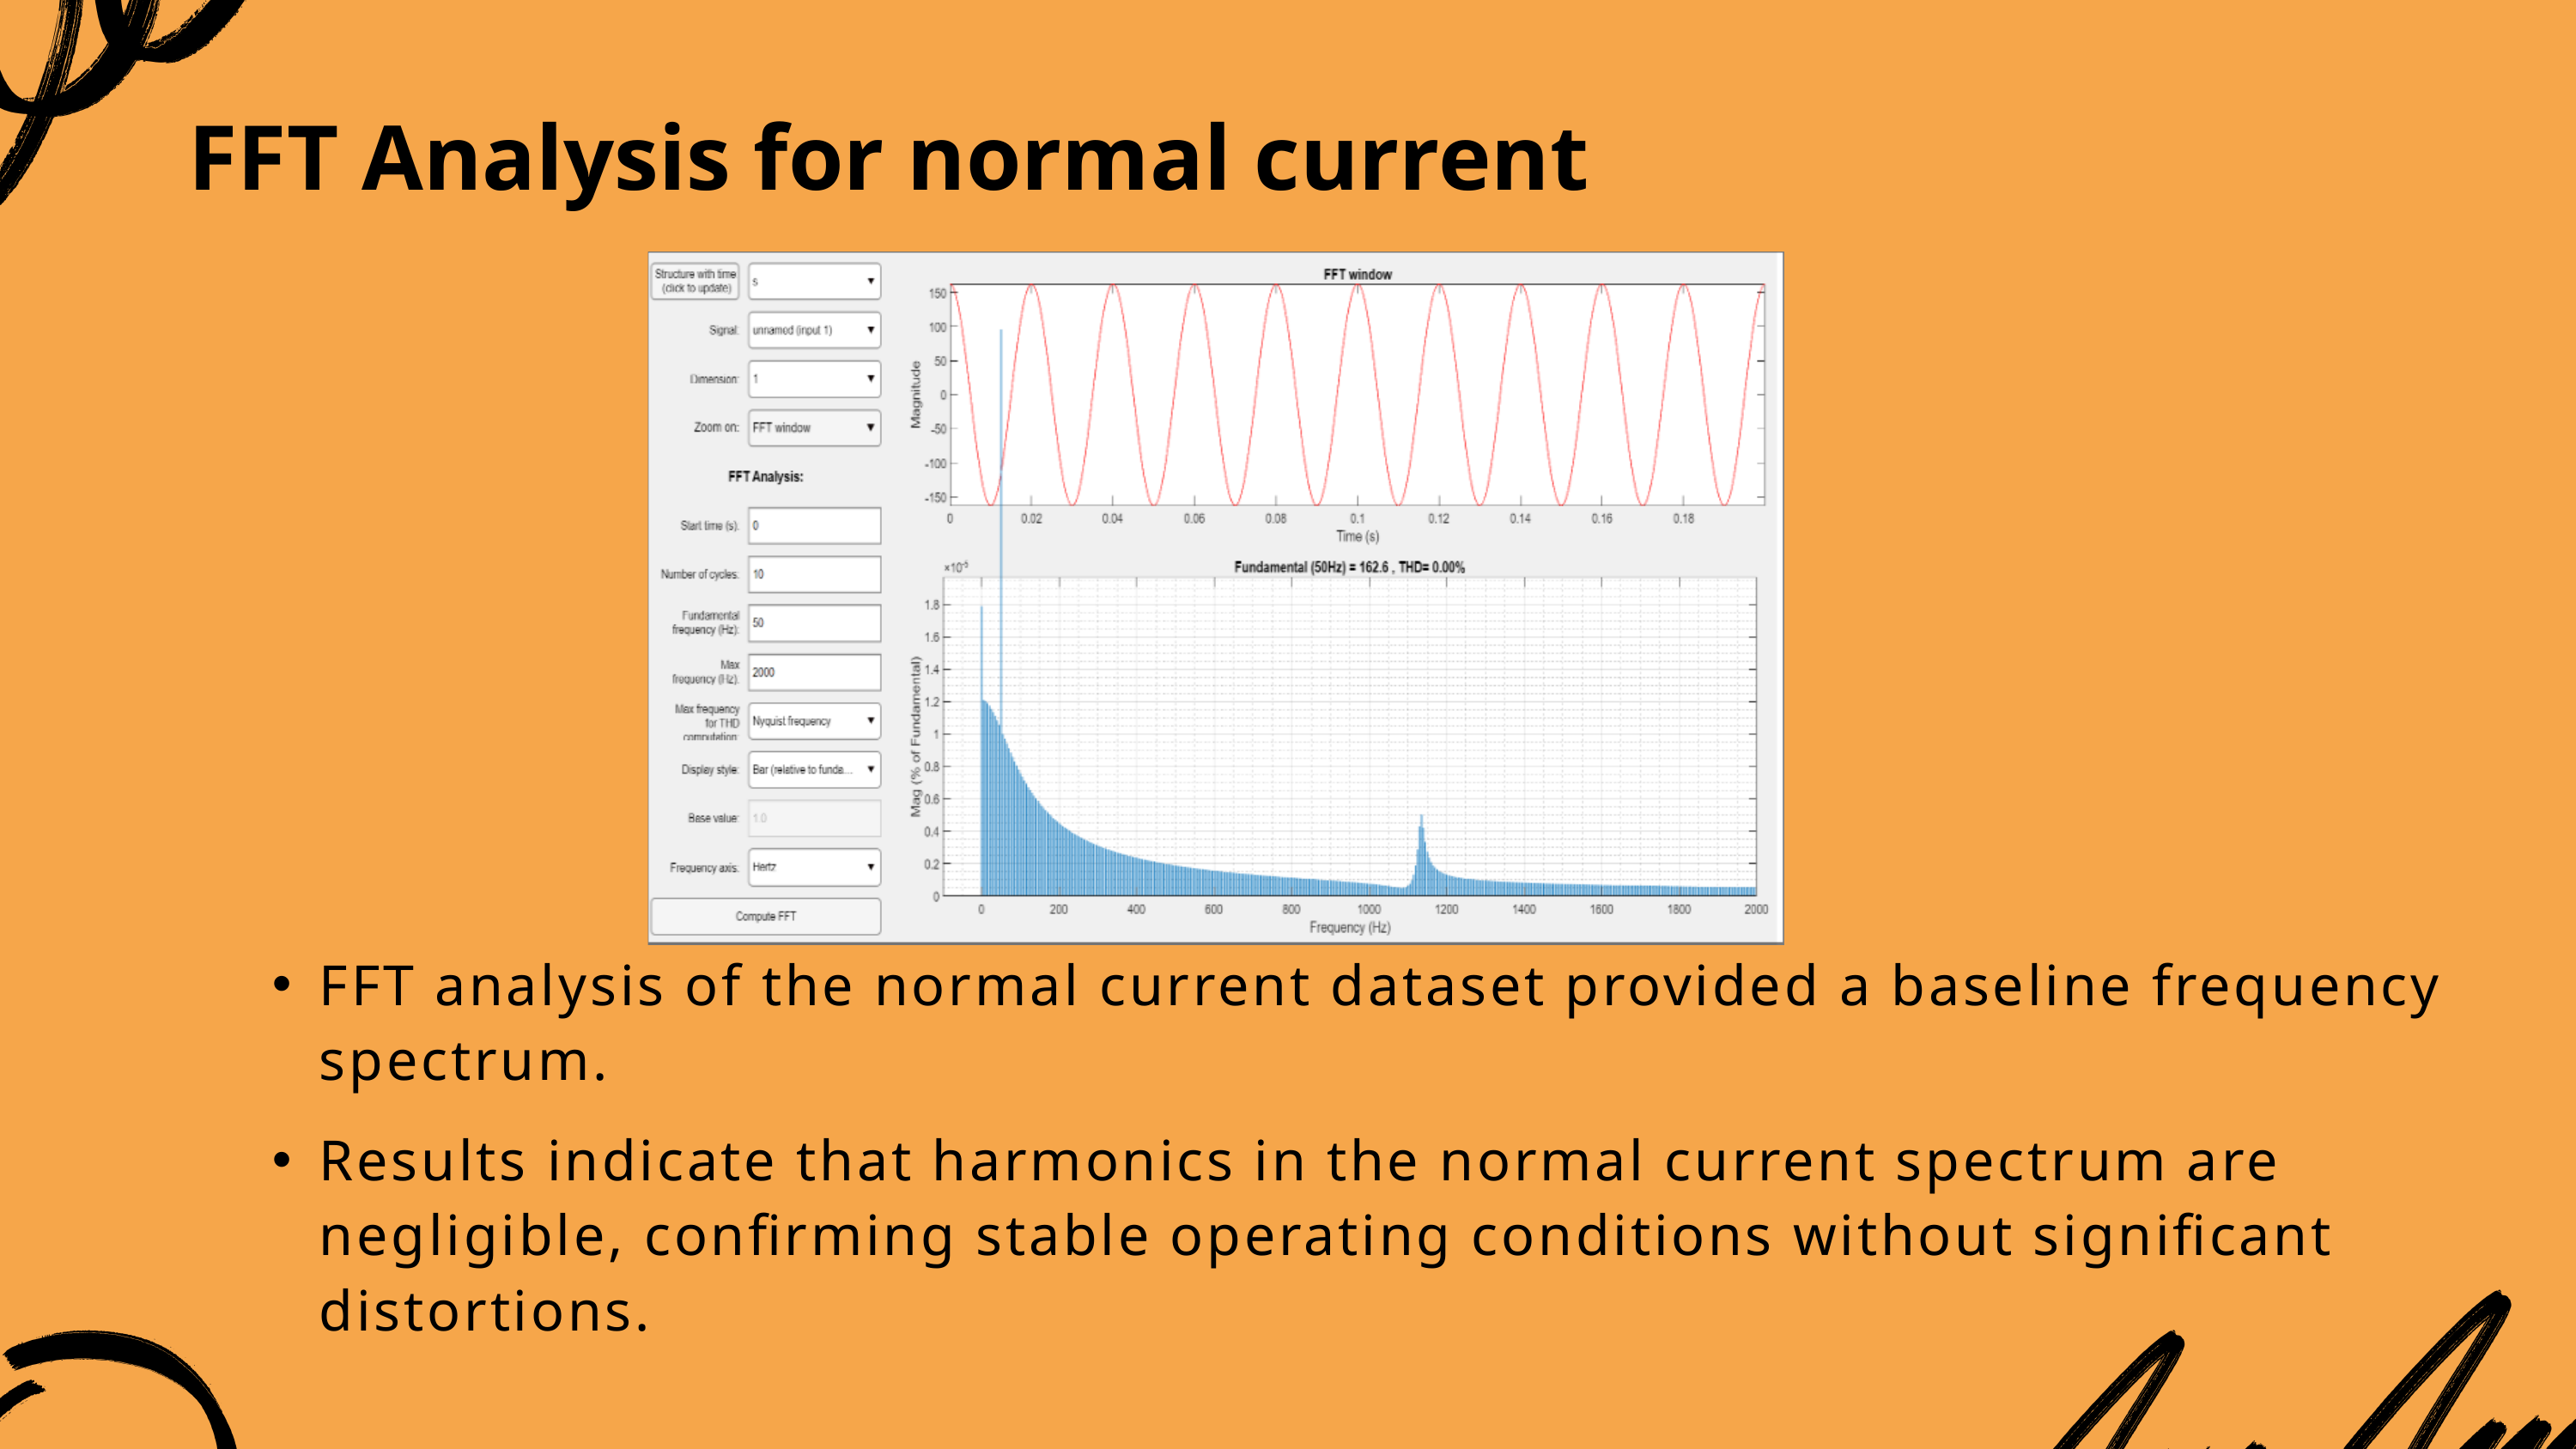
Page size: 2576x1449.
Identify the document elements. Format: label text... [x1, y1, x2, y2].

text_box Results indicate that harmonics in the normal current spectrum are negligible, confirming stable operating conditions without significant distortions. [225, 1117, 2448, 1342]
text_box [2325, 1289, 2576, 1449]
text_box FFT analysis of the normal current dataset provided a baseline frequency spectrum. [225, 941, 2448, 1092]
text_box [1931, 1330, 2325, 1449]
text_box [647, 252, 1784, 941]
text_box FFT Analysis for normal current [277, 111, 2173, 209]
text_box [0, 1330, 241, 1449]
text_box [0, 0, 277, 252]
